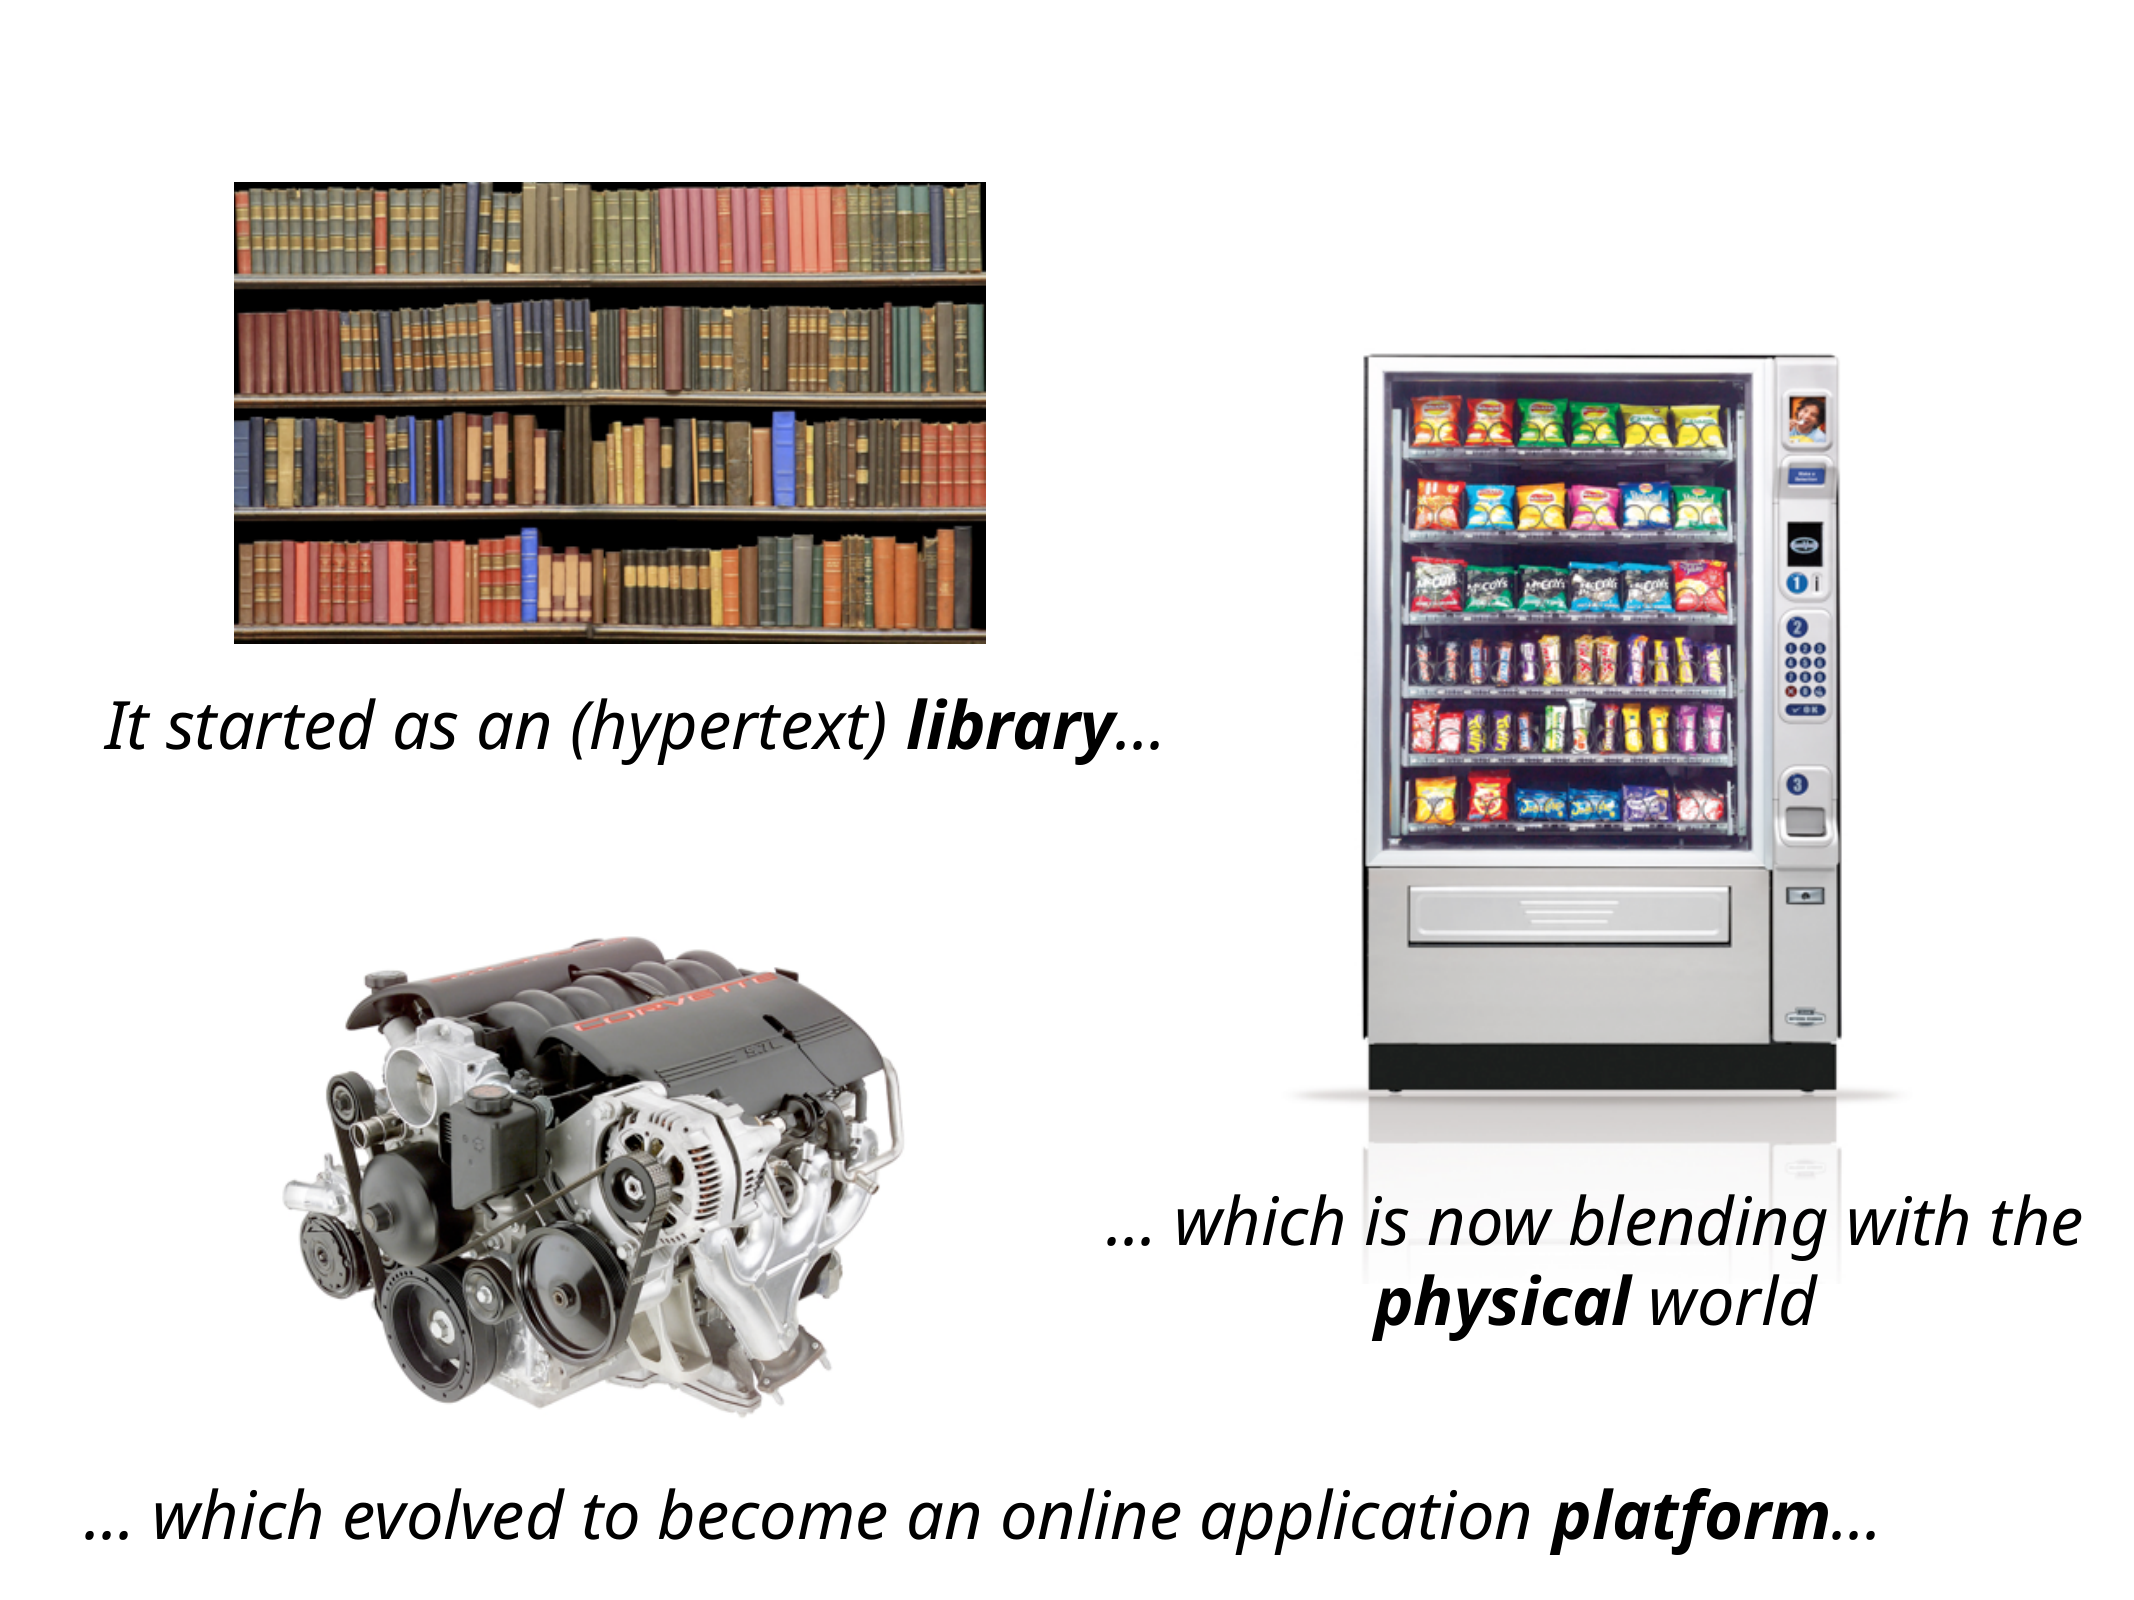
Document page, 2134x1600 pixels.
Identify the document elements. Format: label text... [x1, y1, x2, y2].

picture [1260, 316, 1932, 1284]
picture [234, 182, 986, 644]
text_box It started as an (hypertext) library... [96, 674, 1175, 772]
picture [234, 919, 932, 1442]
text_box ... which evolved to become an online application platform... [76, 1464, 1891, 1561]
text_box ... which is now blending with the physical world [1097, 1170, 2094, 1347]
